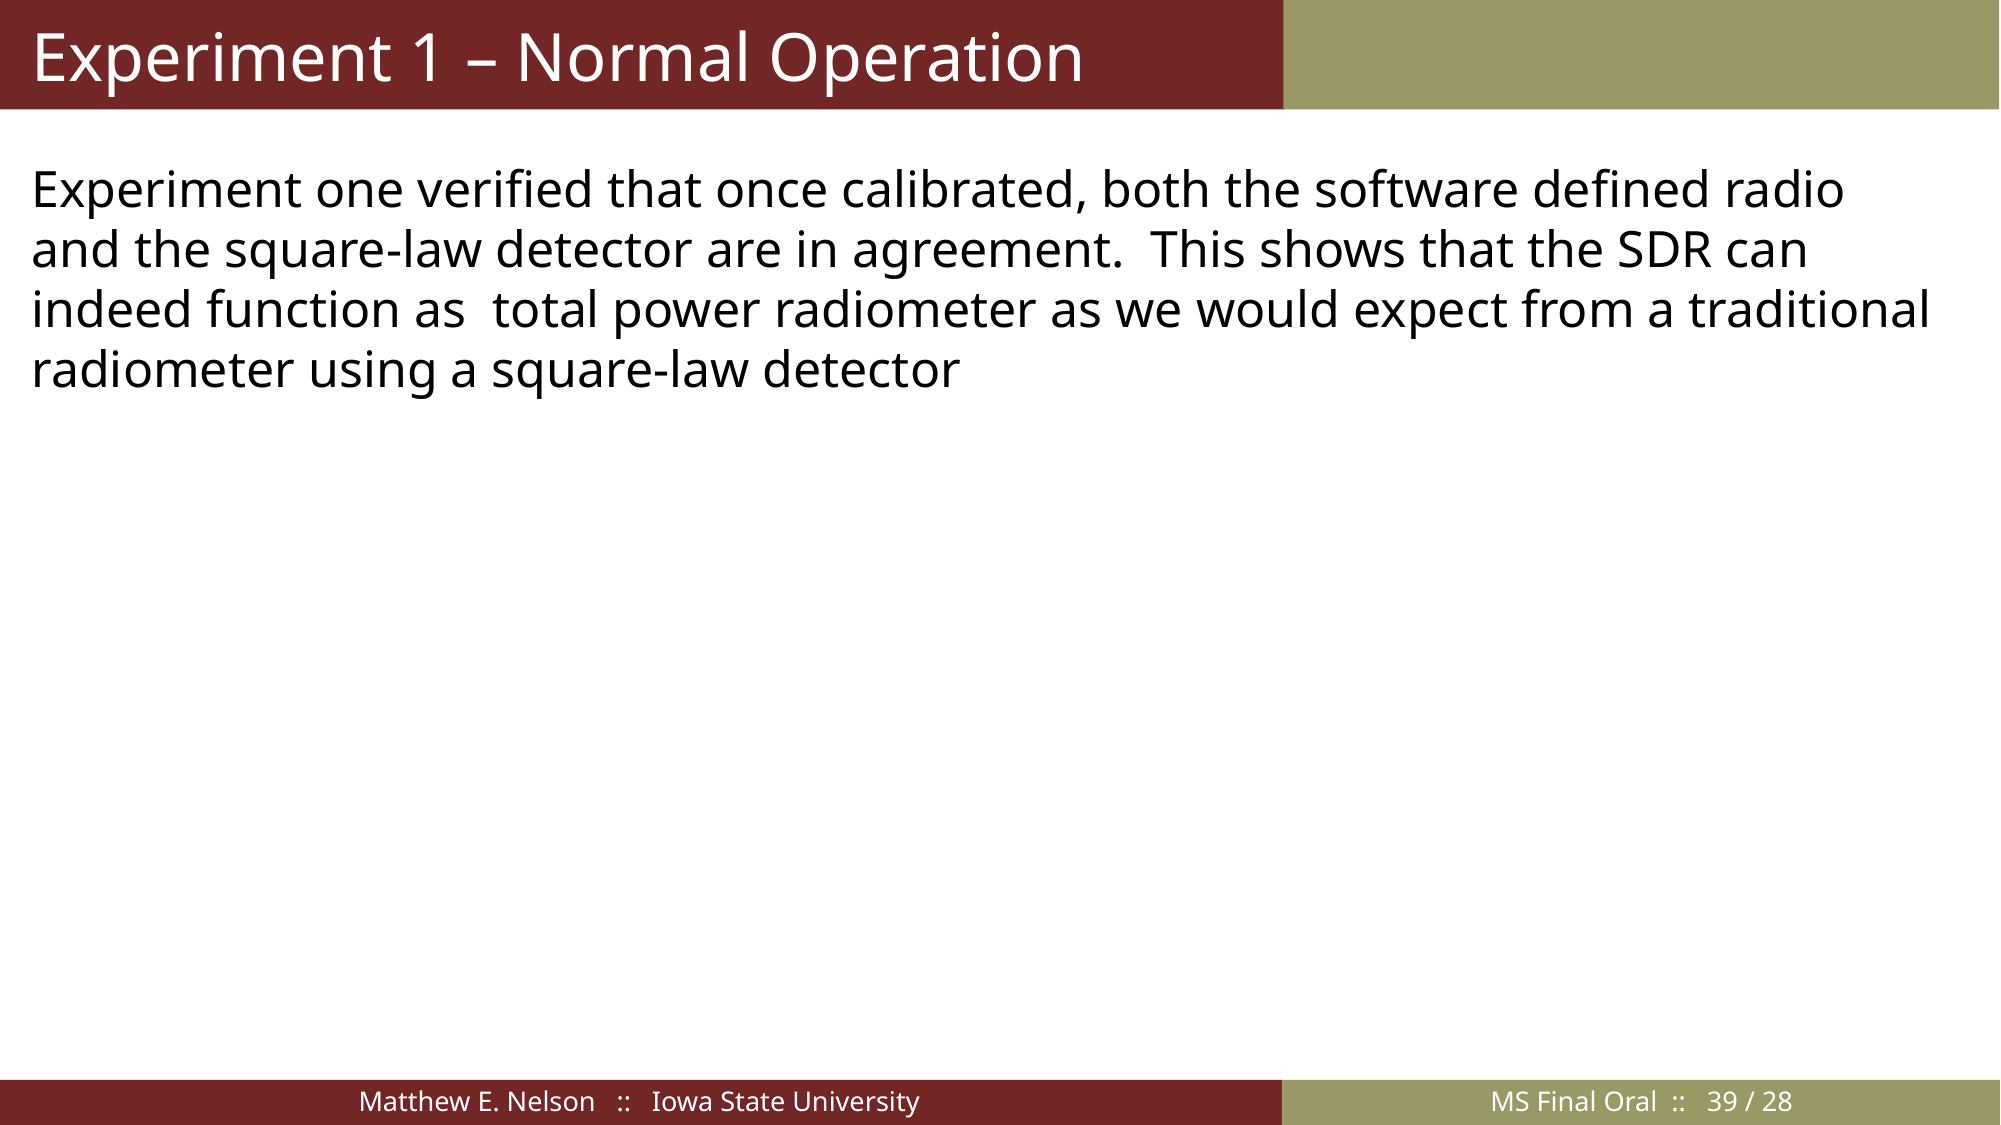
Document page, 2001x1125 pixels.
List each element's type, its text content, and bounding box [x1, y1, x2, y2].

list Experiment one verified that once calibrated, both the software defined radio and the square-law detector are in agreement. This shows that the SDR can indeed function as total power radiometer as we would expect from a traditional radiometer using a square-law detector [16, 149, 1950, 1063]
title Experiment 1 – Normal Operation [16, 0, 1284, 110]
